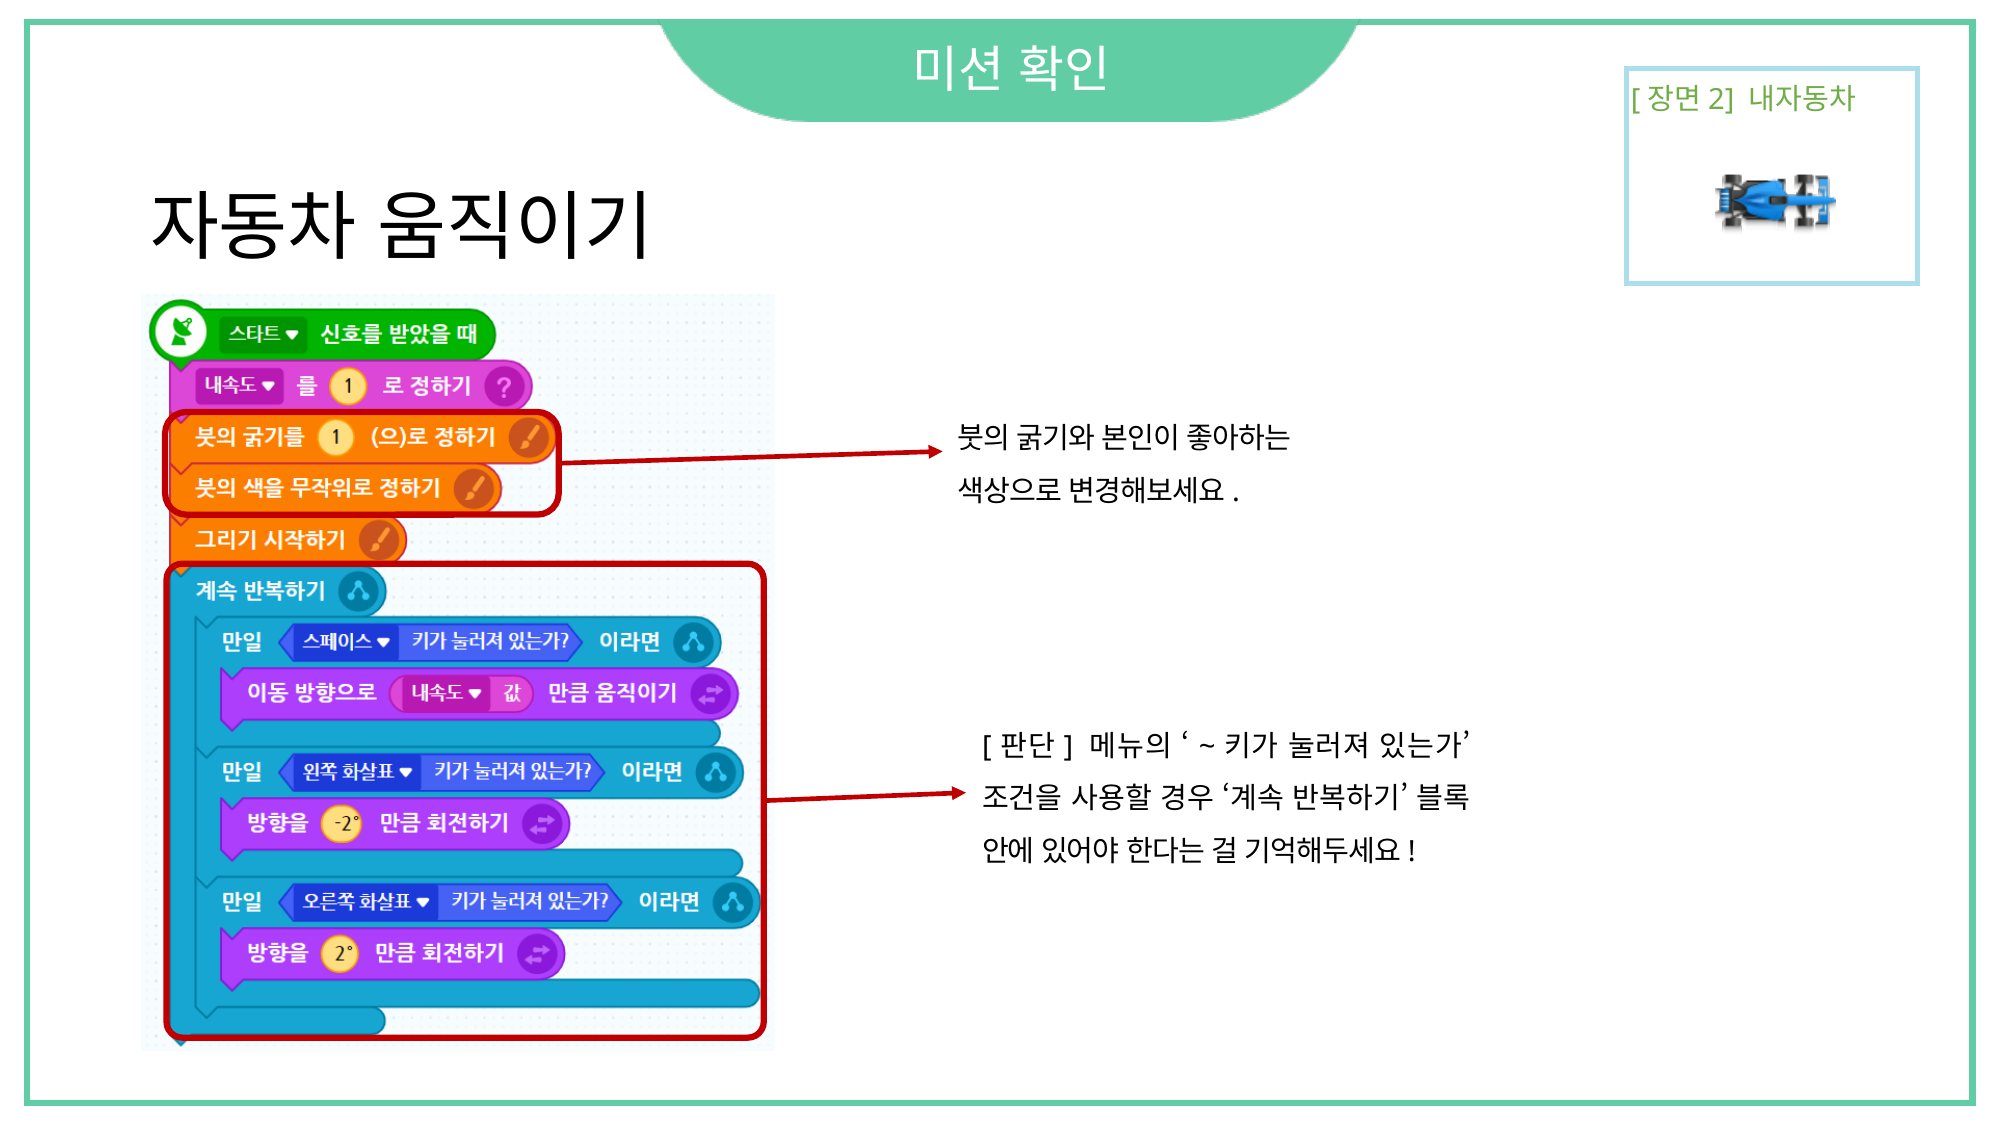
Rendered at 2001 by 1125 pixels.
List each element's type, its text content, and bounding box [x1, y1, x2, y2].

picture [645, 19, 1373, 122]
title 미션 확인 [662, 23, 1360, 119]
text_box [판단] 메뉴의 ‘~키가 눌러져 있는가’ 조건을 사용할 경우 ‘계속 반복하기’ 블록 안에 있어야 한다는 걸 기억해두세요! [967, 702, 1485, 875]
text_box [763, 792, 966, 801]
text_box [558, 451, 943, 464]
text_box 자동차 움직이기 [135, 126, 892, 276]
picture [141, 294, 775, 1051]
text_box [1626, 68, 1918, 284]
text_box 붓의 굵기와 본인이 좋아하는 색상으로 변경해보세요. [942, 394, 1337, 515]
